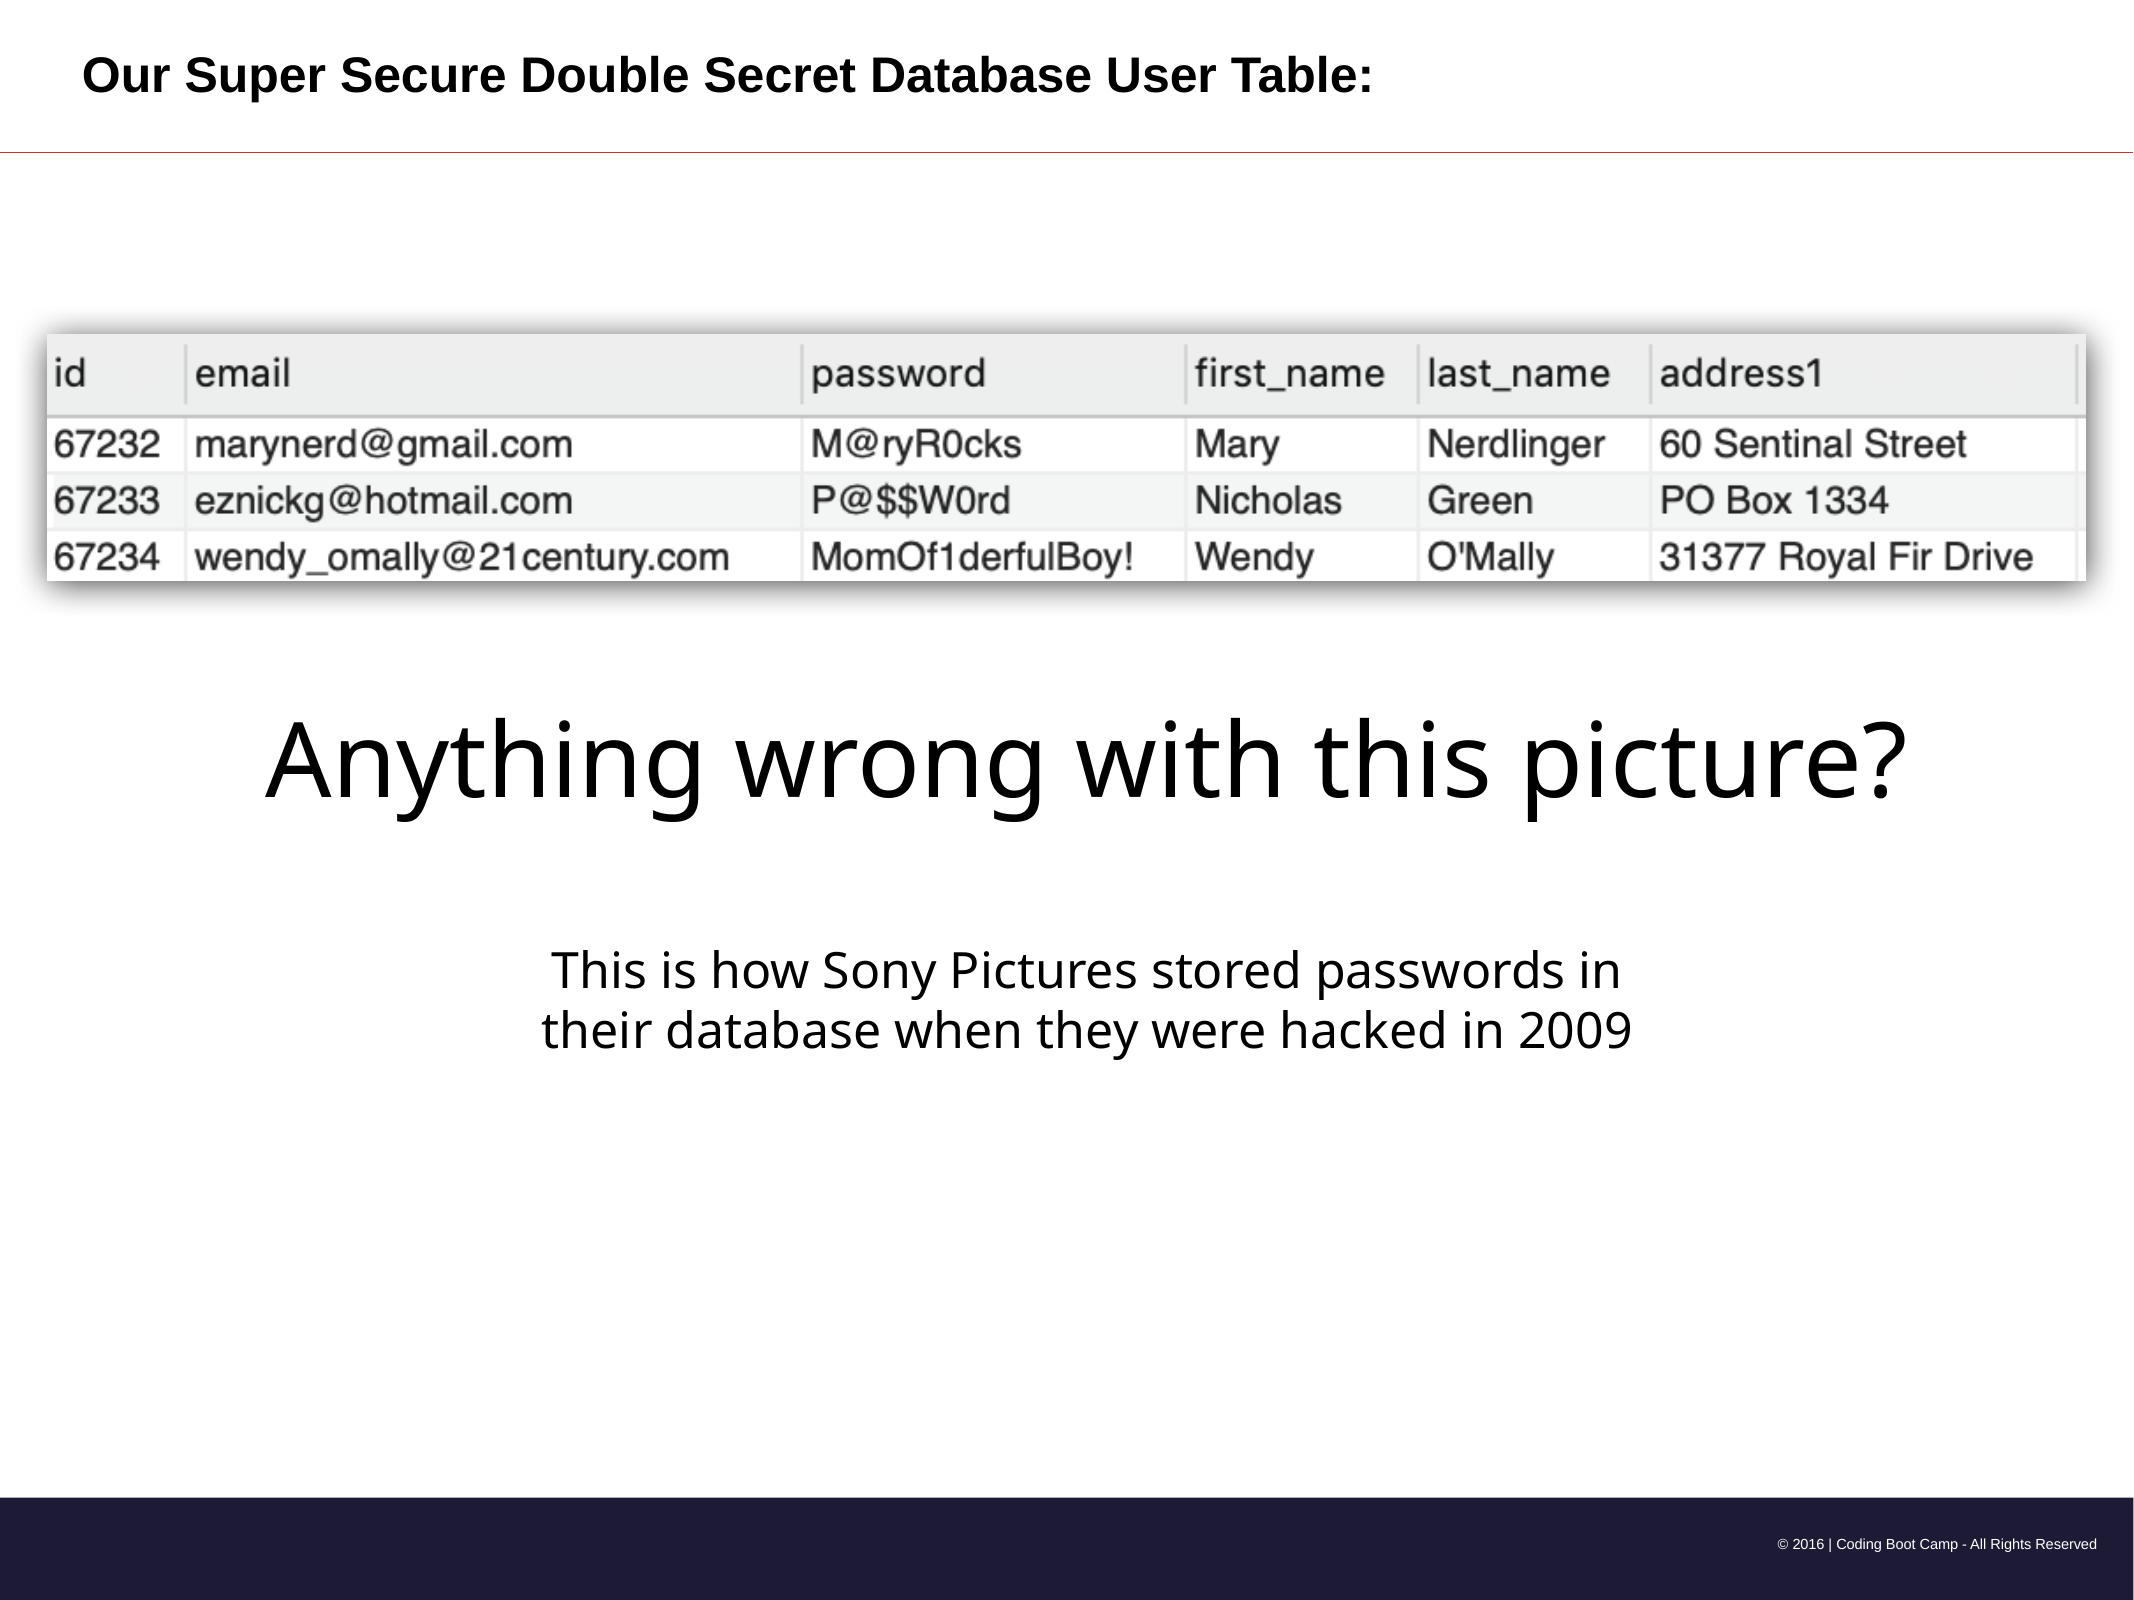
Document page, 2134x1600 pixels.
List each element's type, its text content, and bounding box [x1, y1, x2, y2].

text_box This is how Sony Pictures stored passwords in their database when they were hacked in 2009 [484, 930, 1691, 1067]
title Our Super Secure Double Secret Database User Table: [70, 0, 1433, 154]
text_box Anything wrong with this picture? [257, 684, 1918, 827]
picture [47, 333, 2086, 581]
